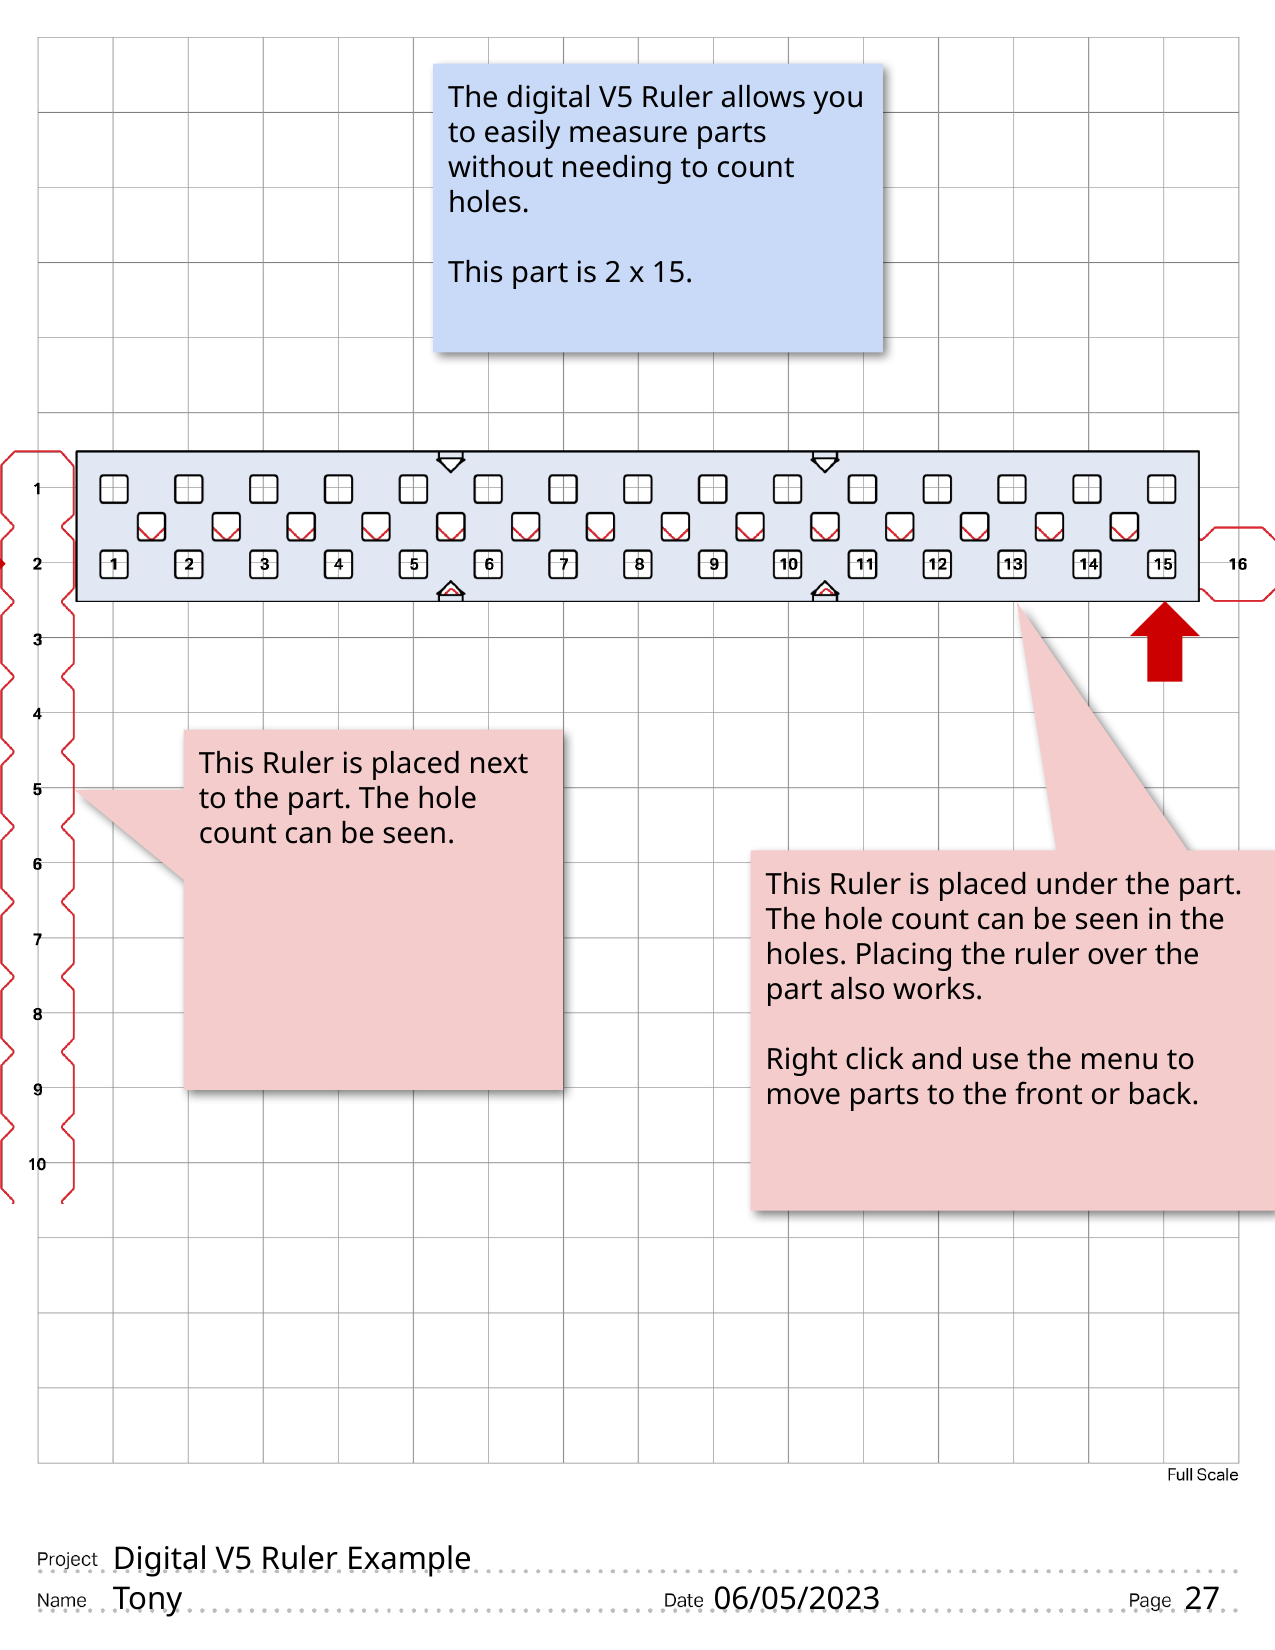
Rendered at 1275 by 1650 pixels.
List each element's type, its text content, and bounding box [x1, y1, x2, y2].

text_box The digital V5 Ruler allows you to easily measure parts without needing to count holes. This part is 2 x 15. [433, 63, 883, 353]
subtitle 27 [1184, 1577, 1265, 1616]
picture [0, 0, 1275, 1650]
title Digital V5 Ruler Example [112, 1538, 1238, 1577]
text_box This Ruler is placed under the part. The hole count can be seen in the holes. Placing the ruler over the part also works. Right click and use the menu to move parts to the front or back. [750, 611, 1275, 1211]
subtitle Tony [112, 1577, 638, 1616]
text_box [1129, 611, 1201, 682]
text_box This Ruler is placed next to the part. The hole count can be seen. [79, 729, 564, 1090]
subtitle 06/05/2023 [713, 1577, 1127, 1616]
